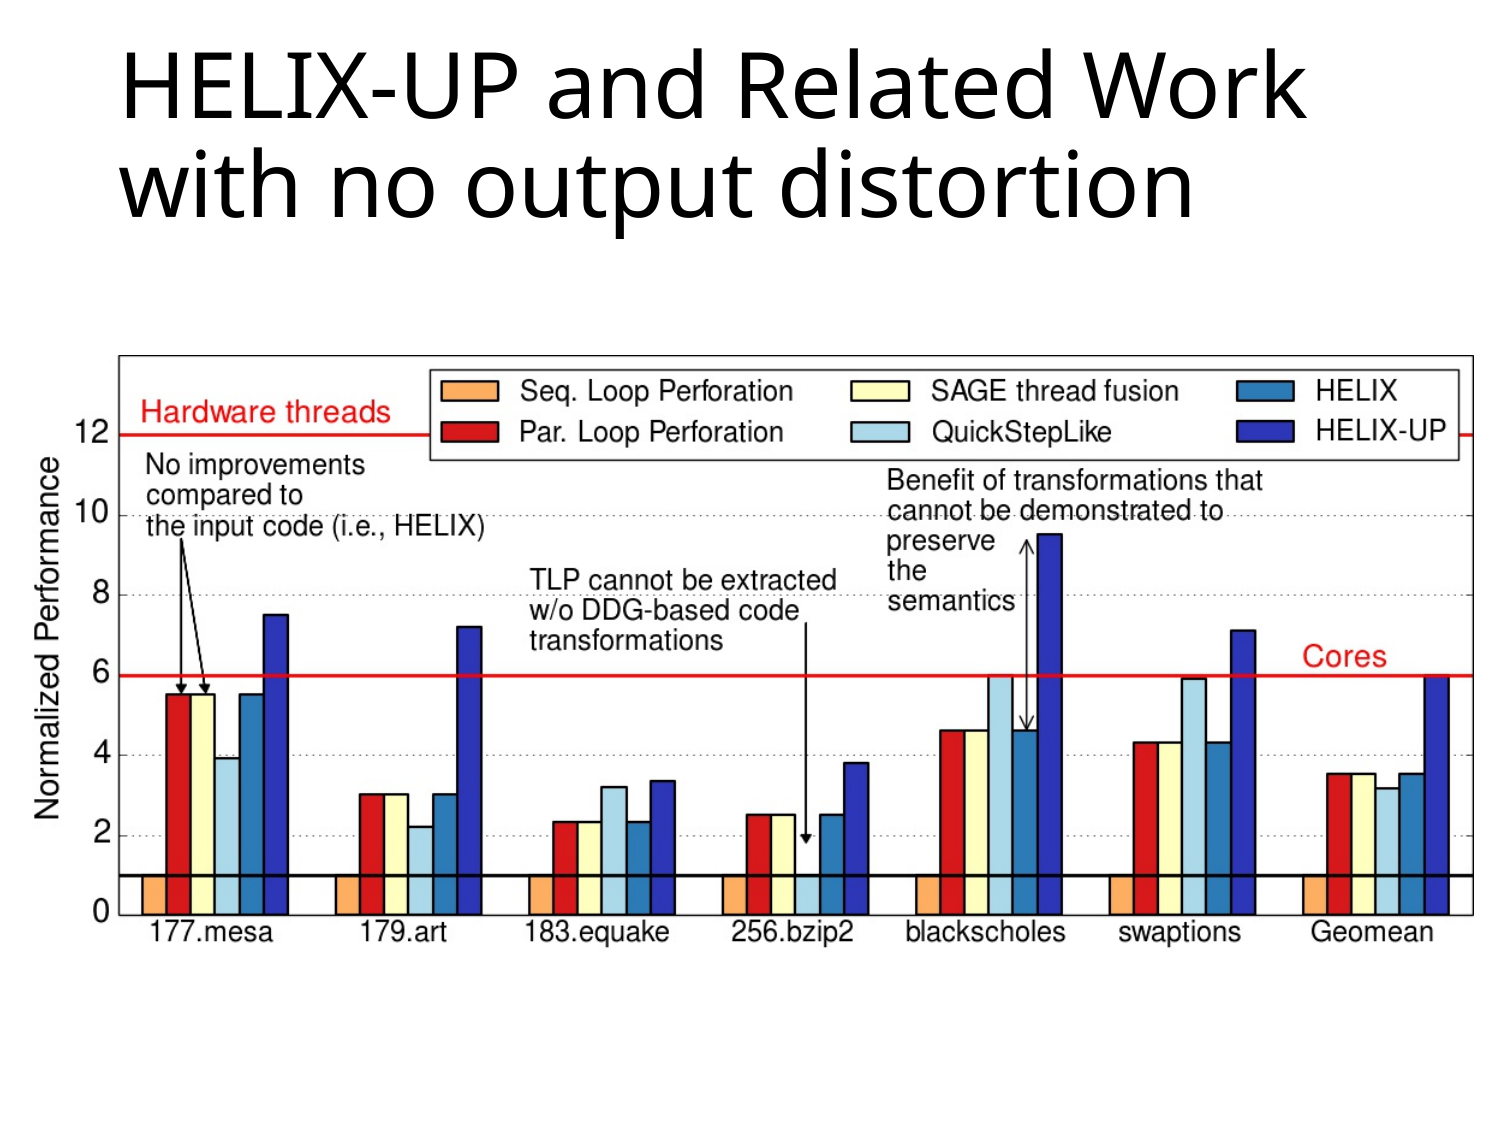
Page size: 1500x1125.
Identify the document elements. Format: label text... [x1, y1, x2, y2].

picture [32, 355, 1474, 957]
title HELIX-UP and Related Work with no output distortion [103, 29, 1397, 247]
